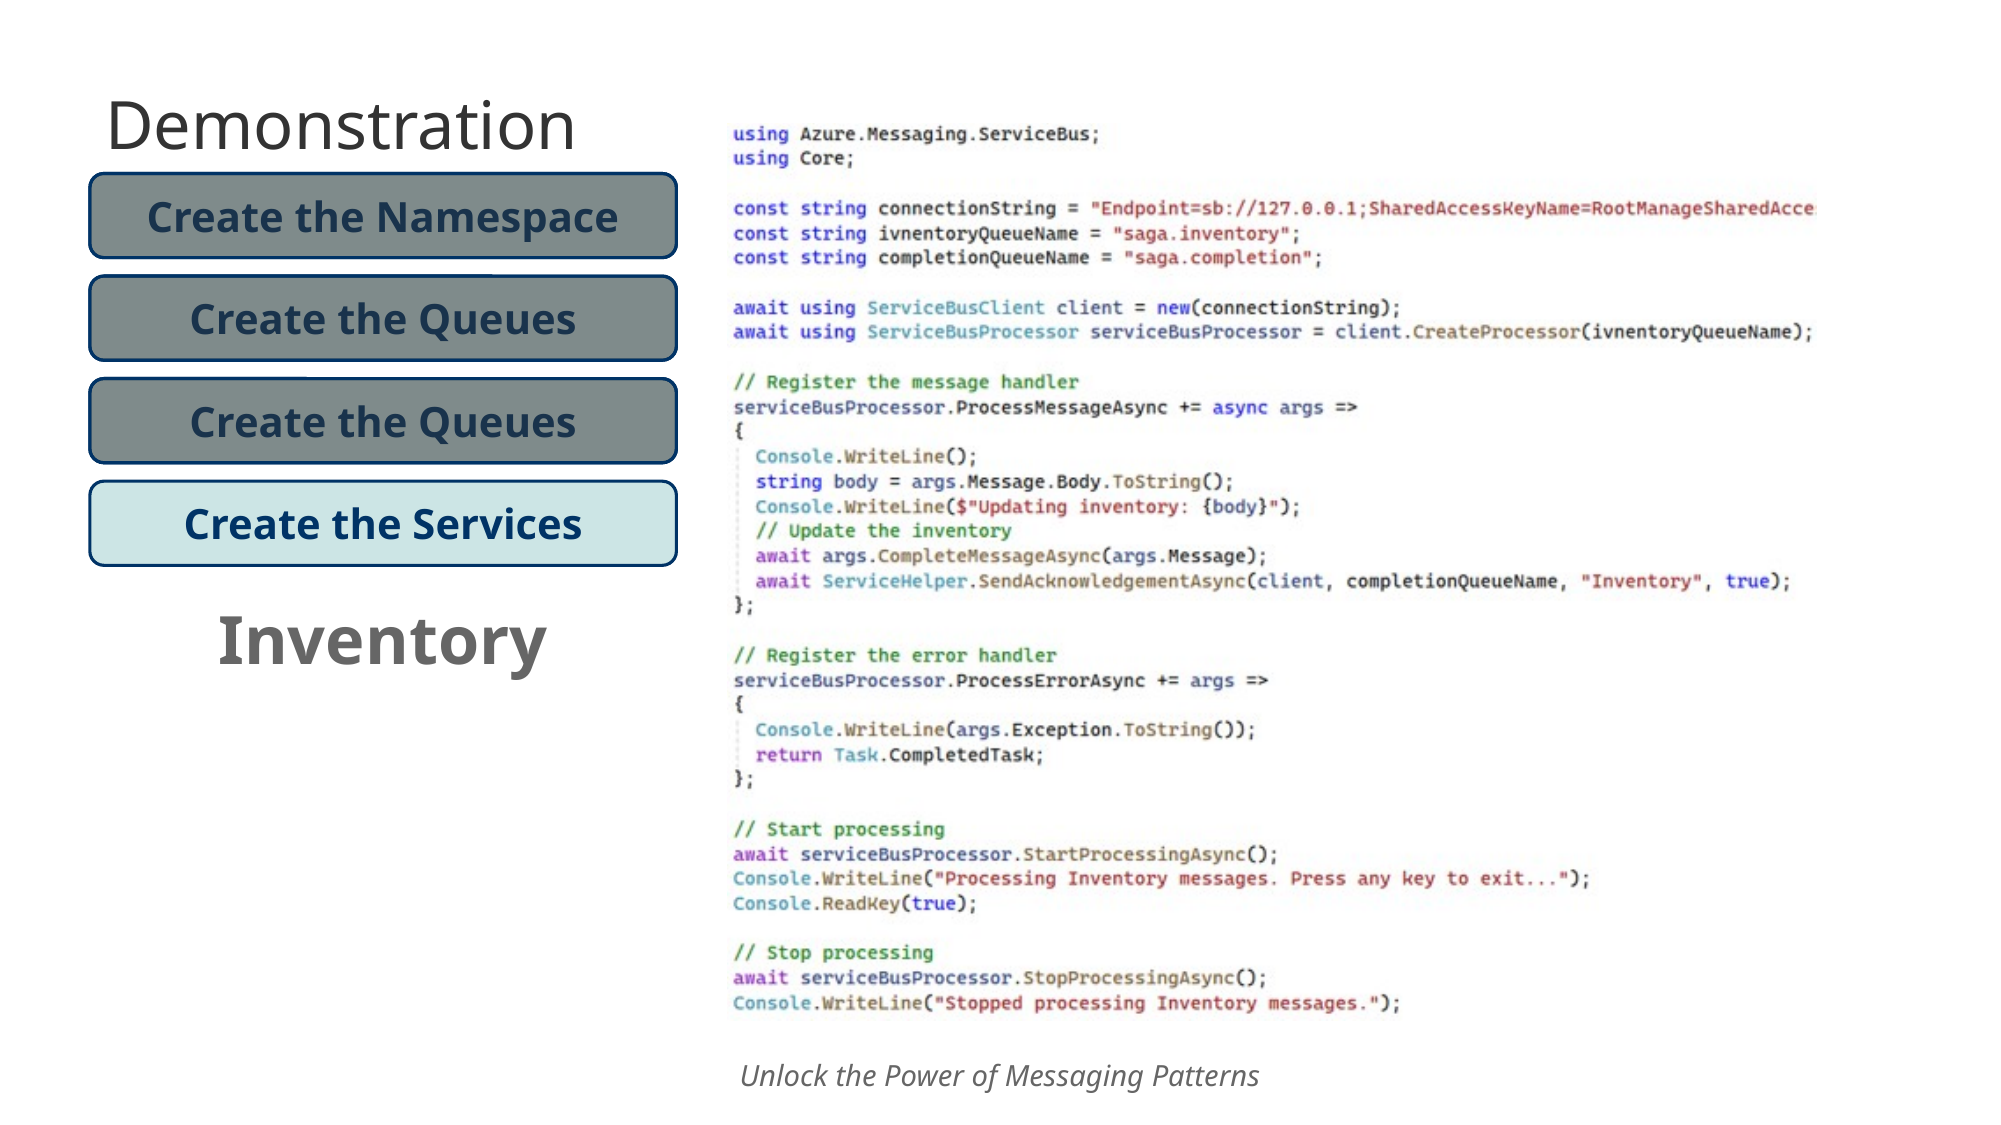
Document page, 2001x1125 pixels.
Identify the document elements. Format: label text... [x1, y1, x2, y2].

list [727, 122, 1817, 1021]
text_box Create the Services [88, 479, 678, 567]
text_box [88, 376, 678, 465]
title Demonstration [90, 75, 677, 172]
text_box [88, 171, 678, 260]
text_box Inventory [203, 590, 563, 685]
text_box [88, 274, 678, 362]
